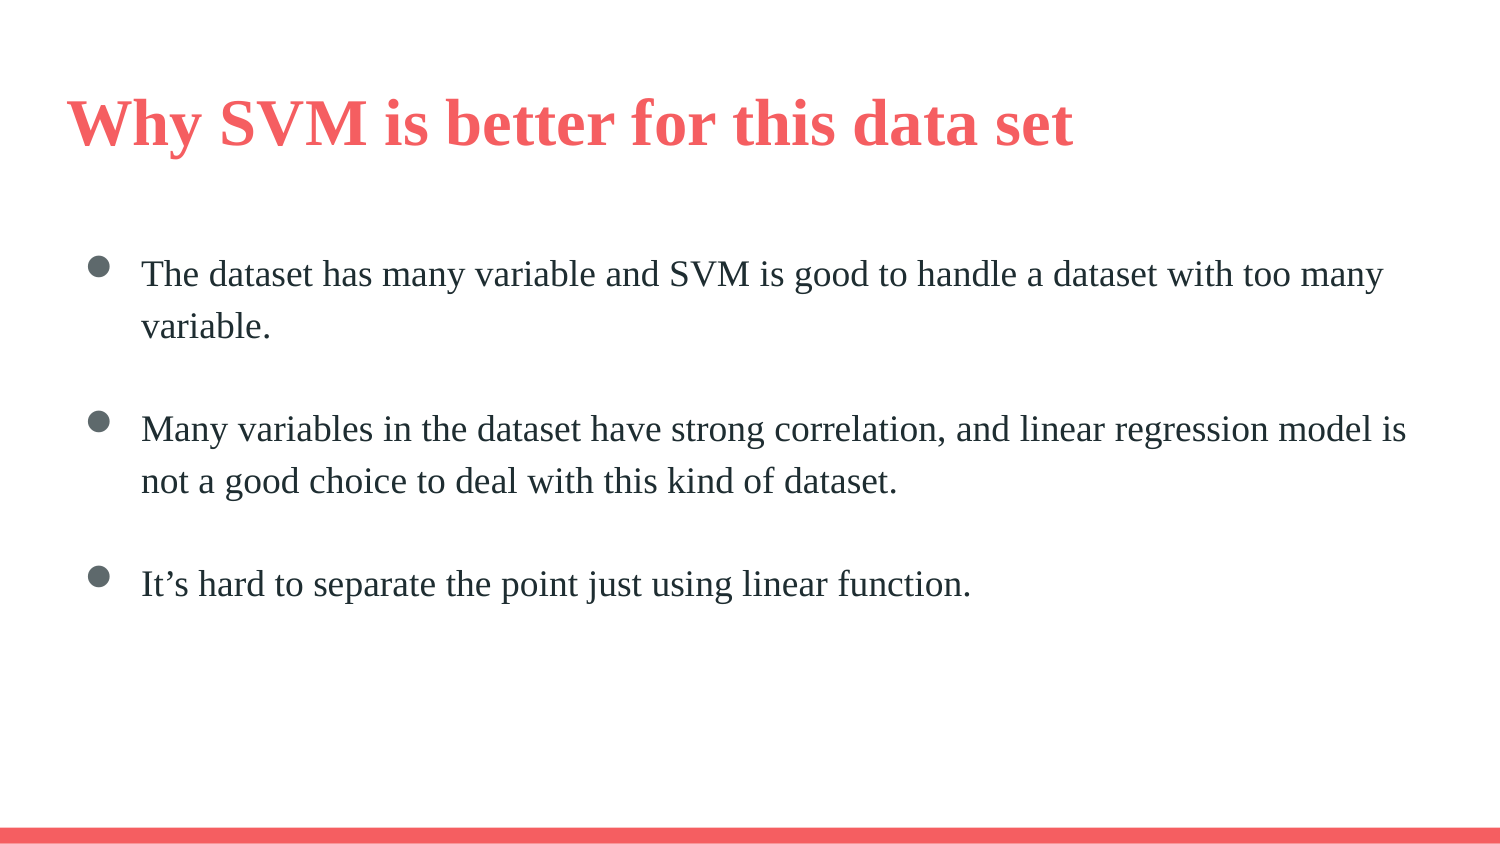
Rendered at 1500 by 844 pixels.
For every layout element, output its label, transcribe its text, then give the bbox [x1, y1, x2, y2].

title Why SVM is better for this data set [51, 64, 1449, 167]
list The dataset has many variable and SVM is good to handle a dataset with too many variable. Many variables in the dataset have strong correlation, and linear regression model is not a good choice to deal with this kind of dataset. It’s hard to separate the point just using linear function. [51, 227, 1449, 788]
